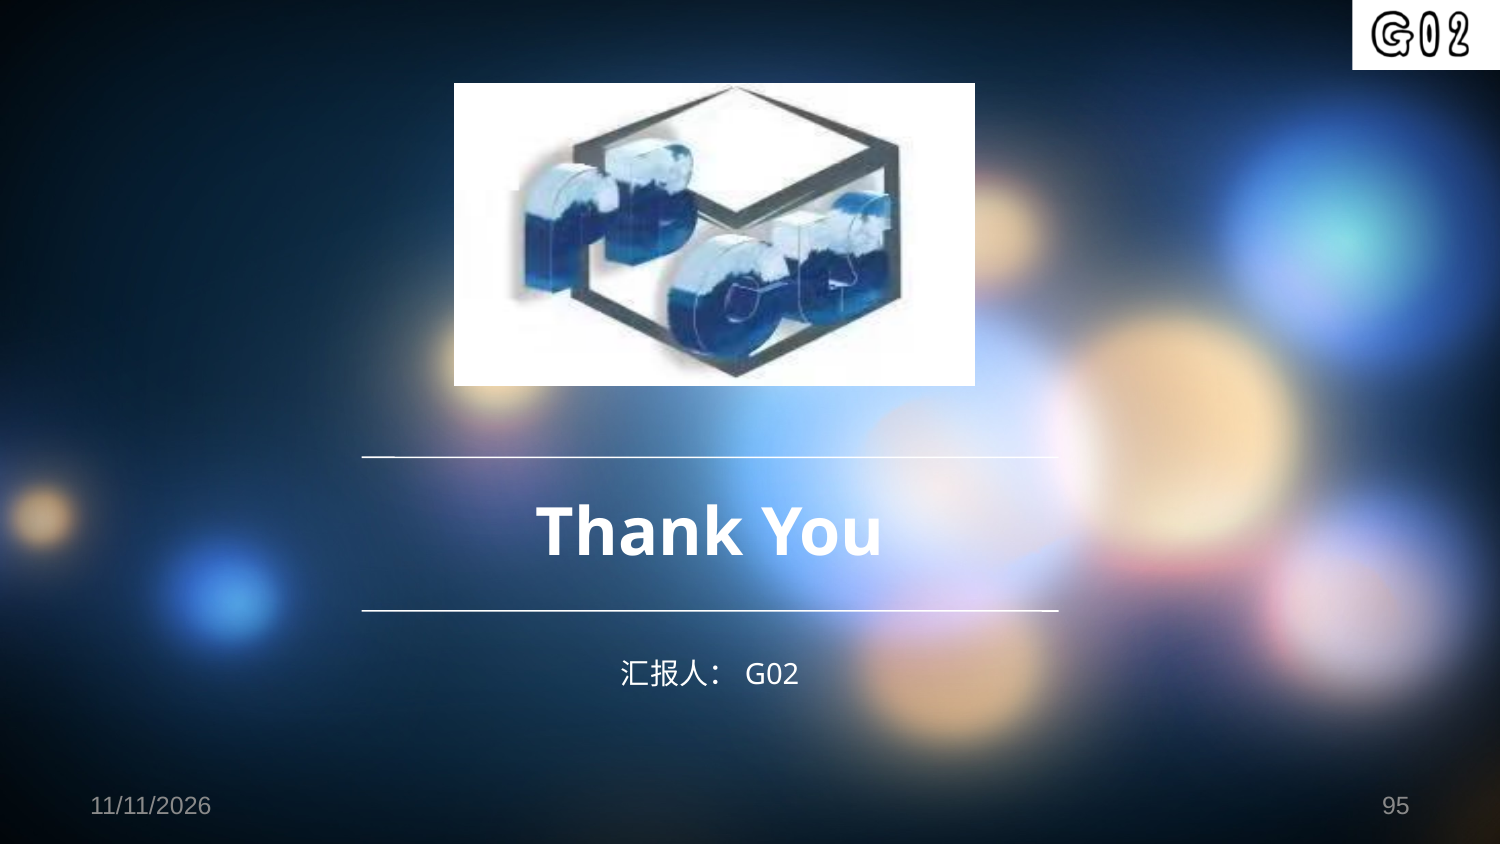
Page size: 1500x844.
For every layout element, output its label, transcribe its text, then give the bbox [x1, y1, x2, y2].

text_box Thank You [361, 480, 1059, 576]
text_box 汇报人：G02 [456, 647, 965, 698]
slide_number 95 [1074, 781, 1426, 828]
picture [0, 0, 1500, 844]
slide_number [74, 781, 426, 828]
